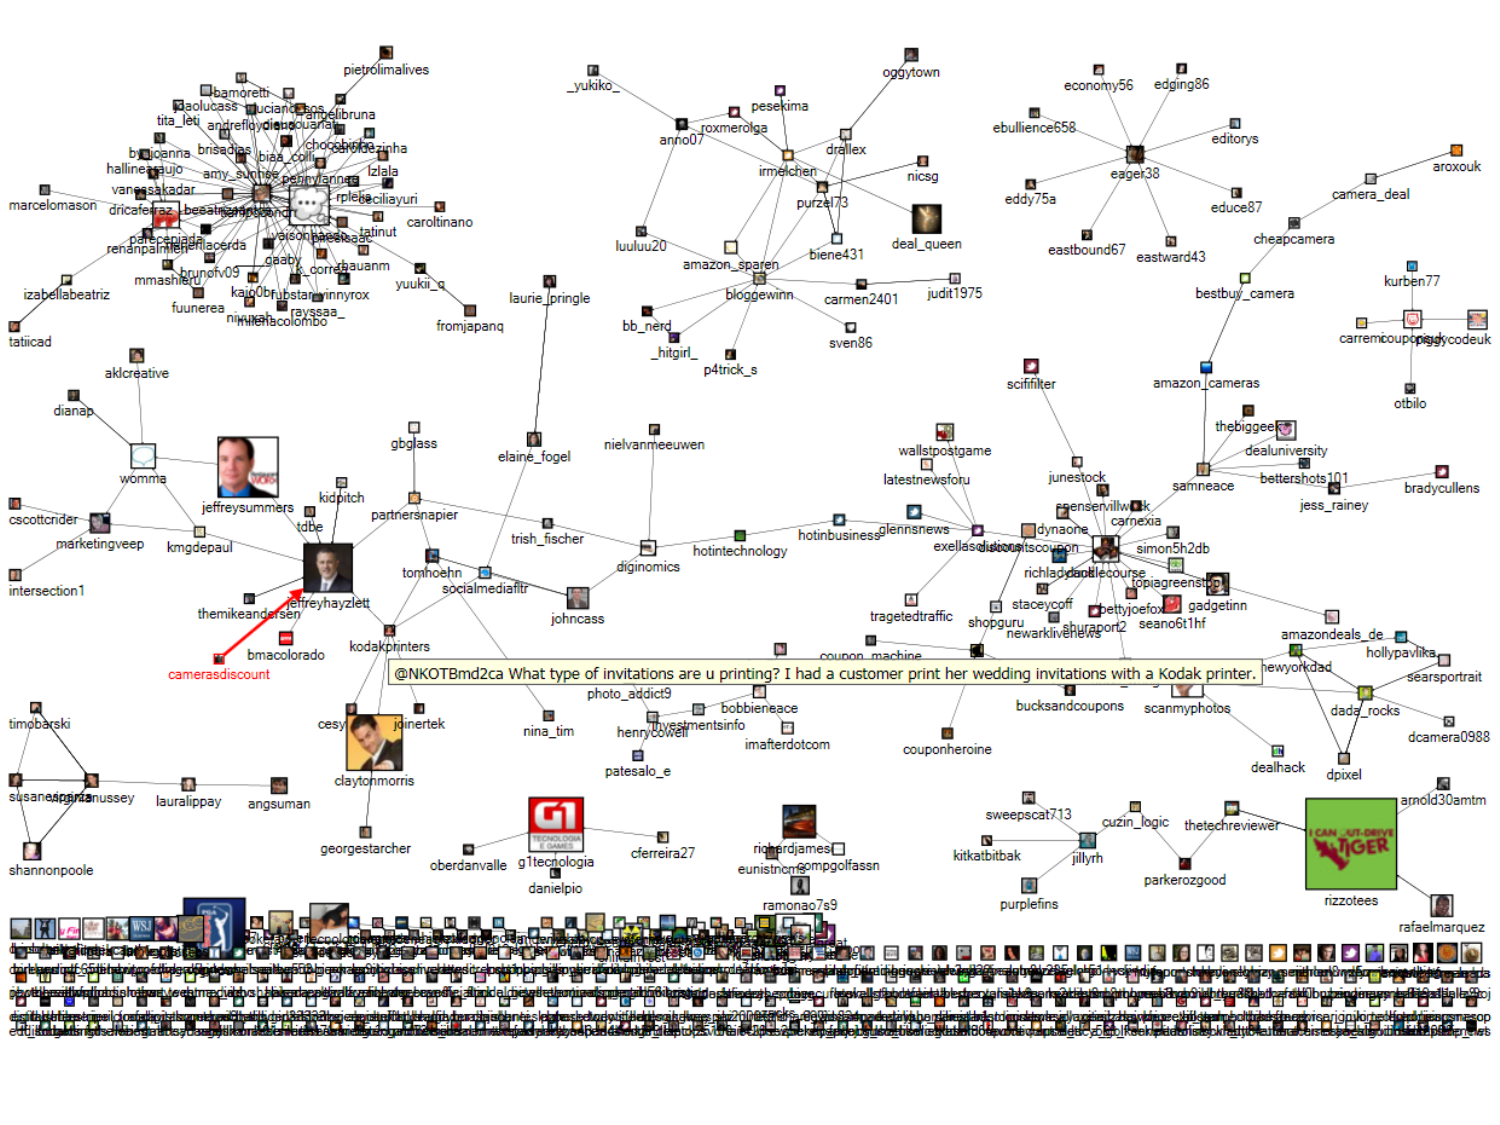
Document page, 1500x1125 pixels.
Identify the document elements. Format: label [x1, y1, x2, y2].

picture [0, 37, 1500, 1049]
